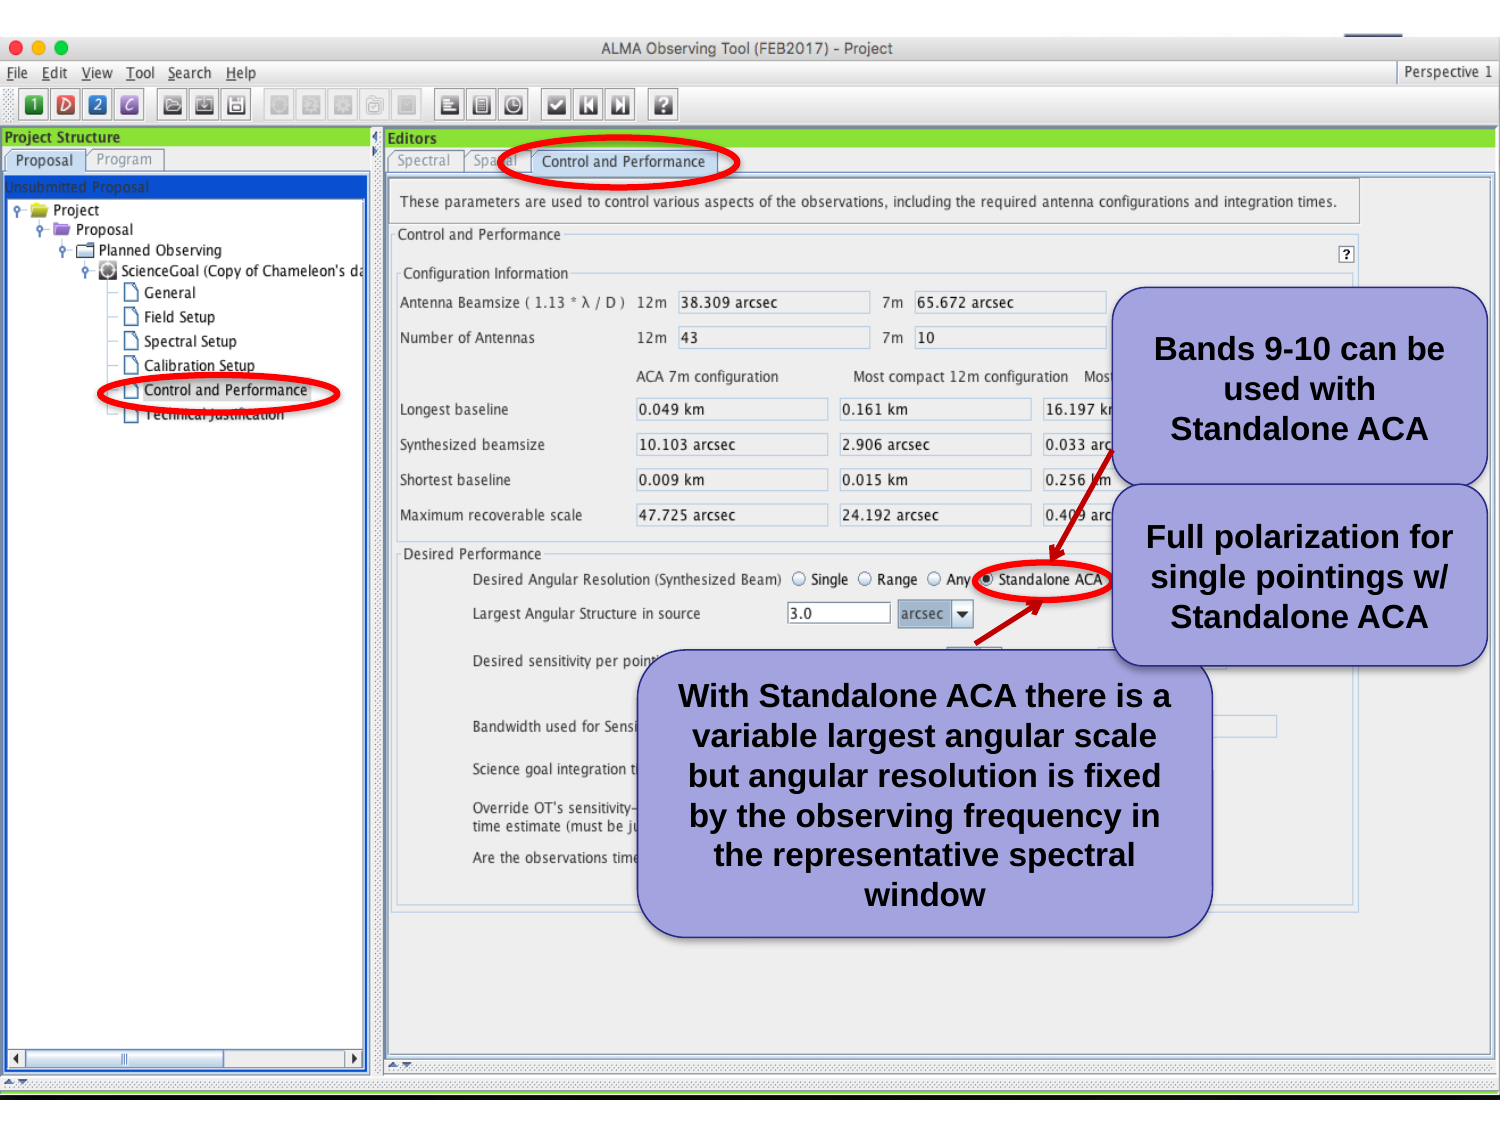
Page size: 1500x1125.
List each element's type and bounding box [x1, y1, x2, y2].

picture [0, 0, 1500, 1125]
text_box [974, 599, 1044, 644]
text_box [1049, 449, 1113, 563]
